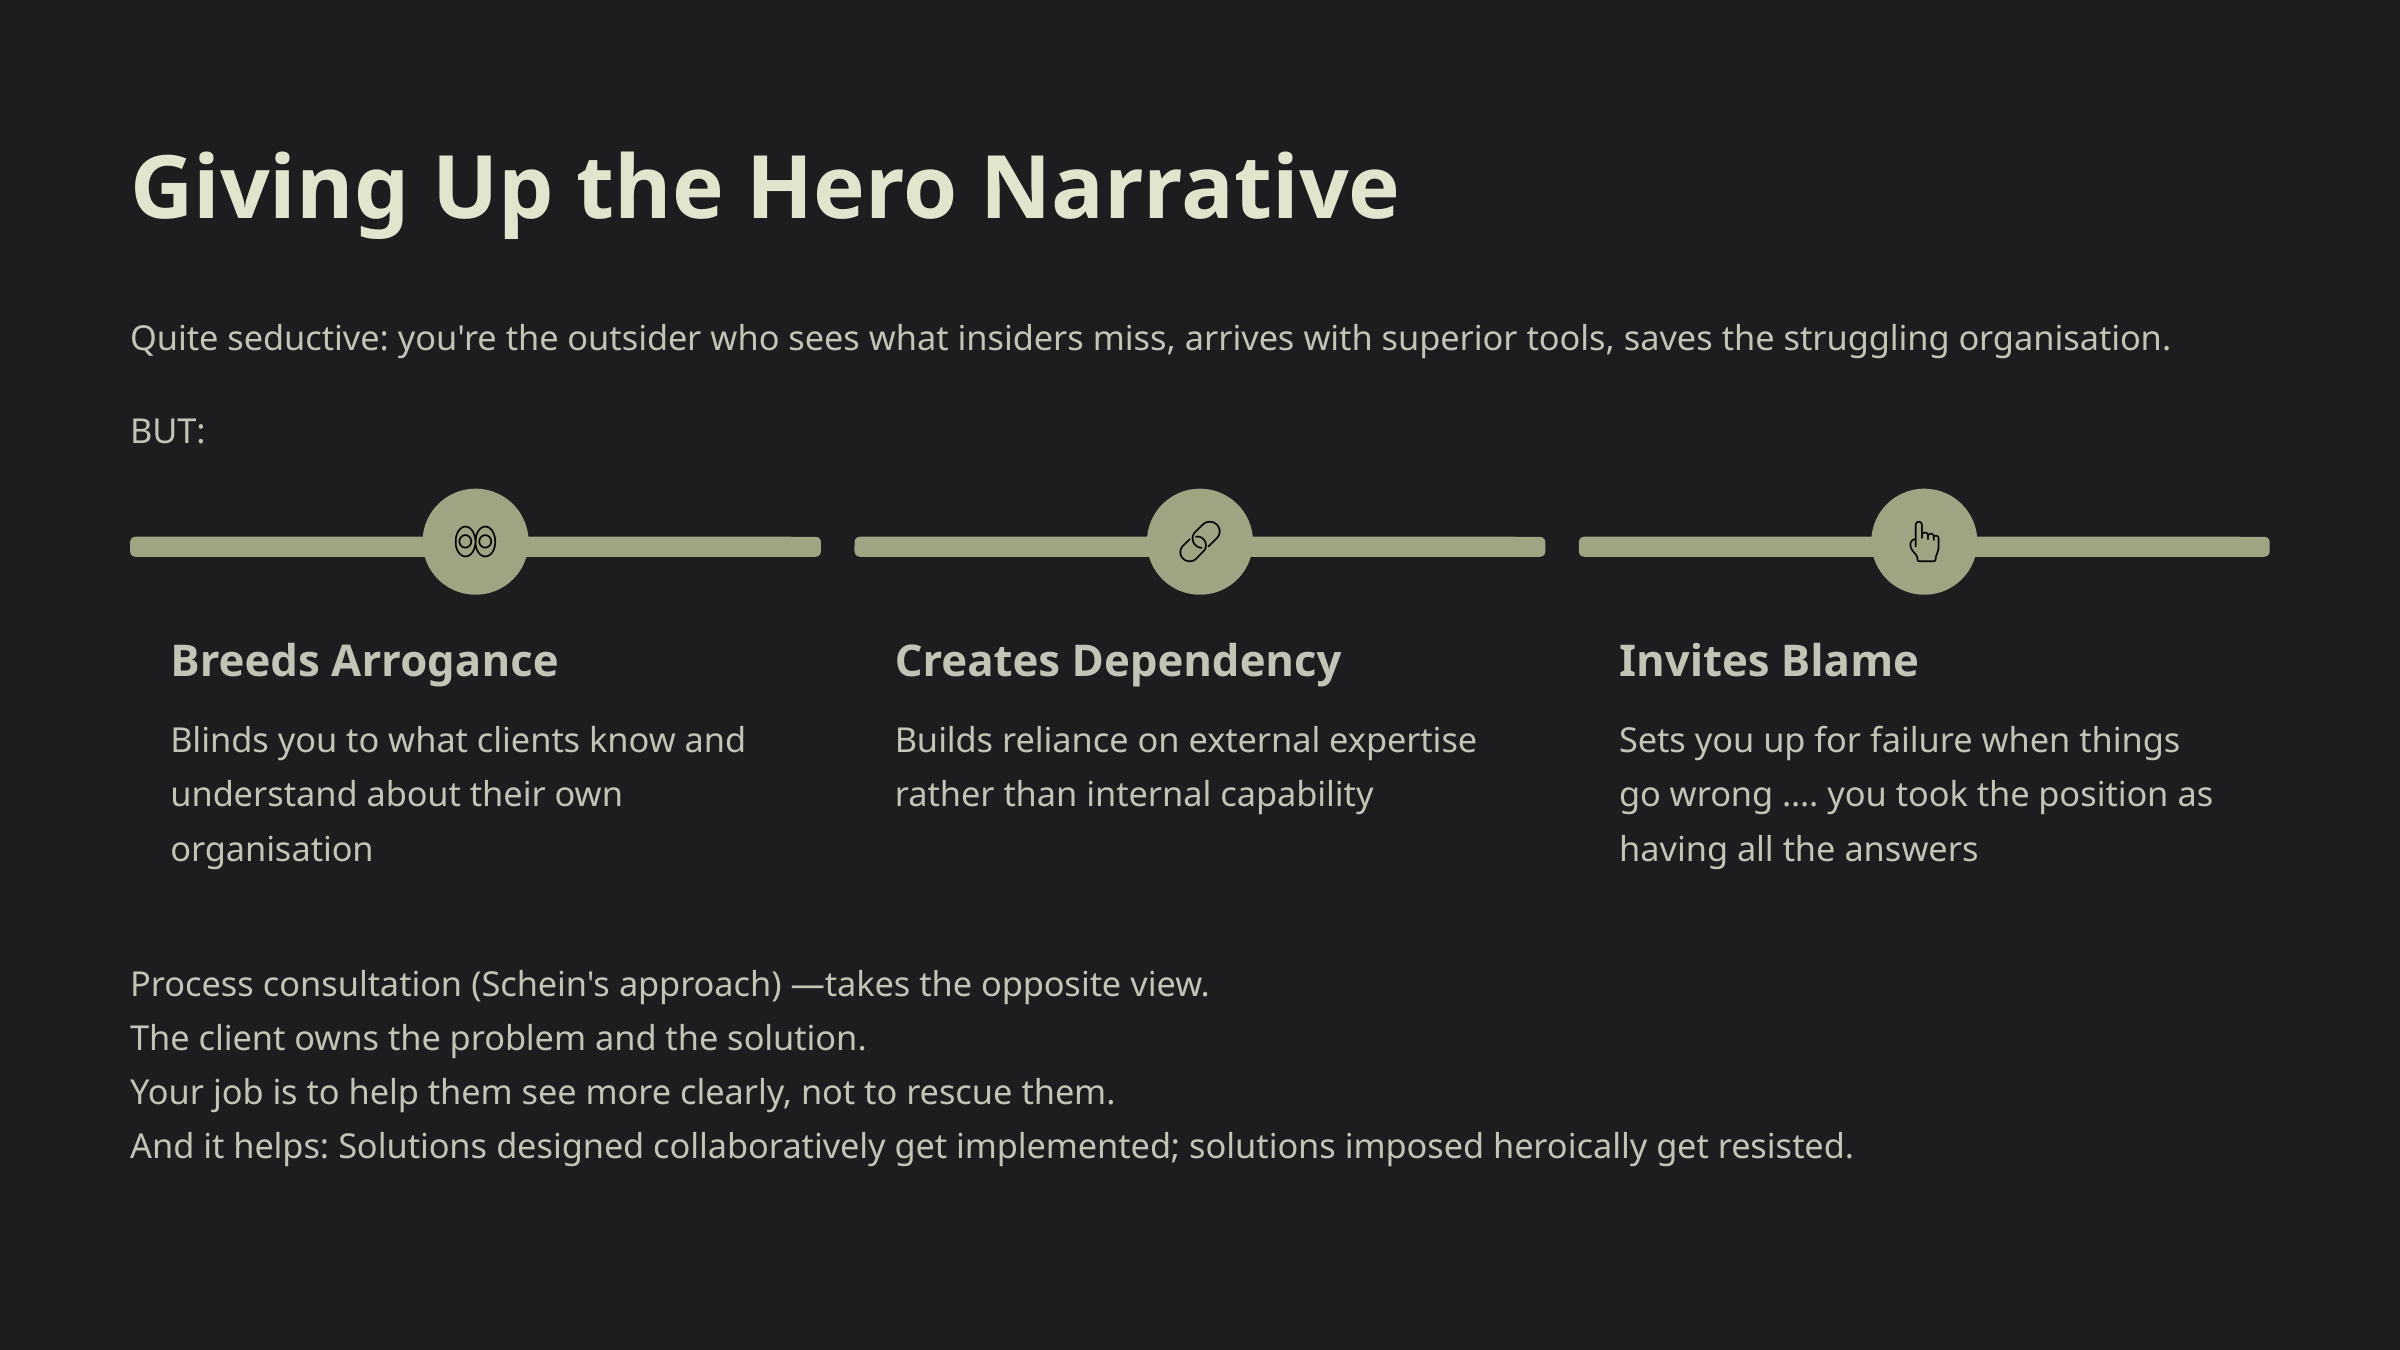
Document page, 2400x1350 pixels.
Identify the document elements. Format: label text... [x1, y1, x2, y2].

text_box Creates Dependency [894, 630, 1337, 686]
text_box Process consultation (Schein's approach) —takes the opposite view. The client owns the problem and the solution. Your job is to help them see more clearly, not to rescue them. And it helps: Solutions designed collaboratively get implemented; solutions imposed heroically get resisted. [130, 948, 2270, 1225]
text_box [1252, 536, 1546, 557]
text_box [422, 488, 529, 595]
text_box [130, 556, 821, 912]
text_box [1146, 488, 1253, 595]
picture [454, 520, 497, 563]
picture [1178, 520, 1222, 563]
text_box Builds reliance on external expertise rather than internal capability [894, 705, 1505, 816]
text_box Sets you up for failure when things go wrong …. you took the position as having all the answers [1619, 705, 2230, 871]
text_box [527, 536, 821, 557]
text_box Breeds Arrogance [170, 630, 613, 686]
text_box [1578, 556, 2270, 912]
text_box [1976, 536, 2270, 557]
picture [1903, 520, 1946, 563]
text_box Quite seductive: you're the outsider who sees what insiders miss, arrives with superior tools, saves the struggling organisation. [130, 302, 2270, 358]
text_box [1871, 488, 1978, 595]
text_box Giving Up the Hero Narrative [130, 125, 1309, 236]
text_box [1578, 536, 1873, 557]
text_box [854, 556, 1546, 912]
text_box Blinds you to what clients know and understand about their own organisation [170, 705, 781, 871]
text_box [854, 536, 1148, 557]
text_box [130, 536, 424, 557]
text_box Invites Blame [1619, 630, 2062, 686]
text_box BUT: [130, 395, 2270, 451]
